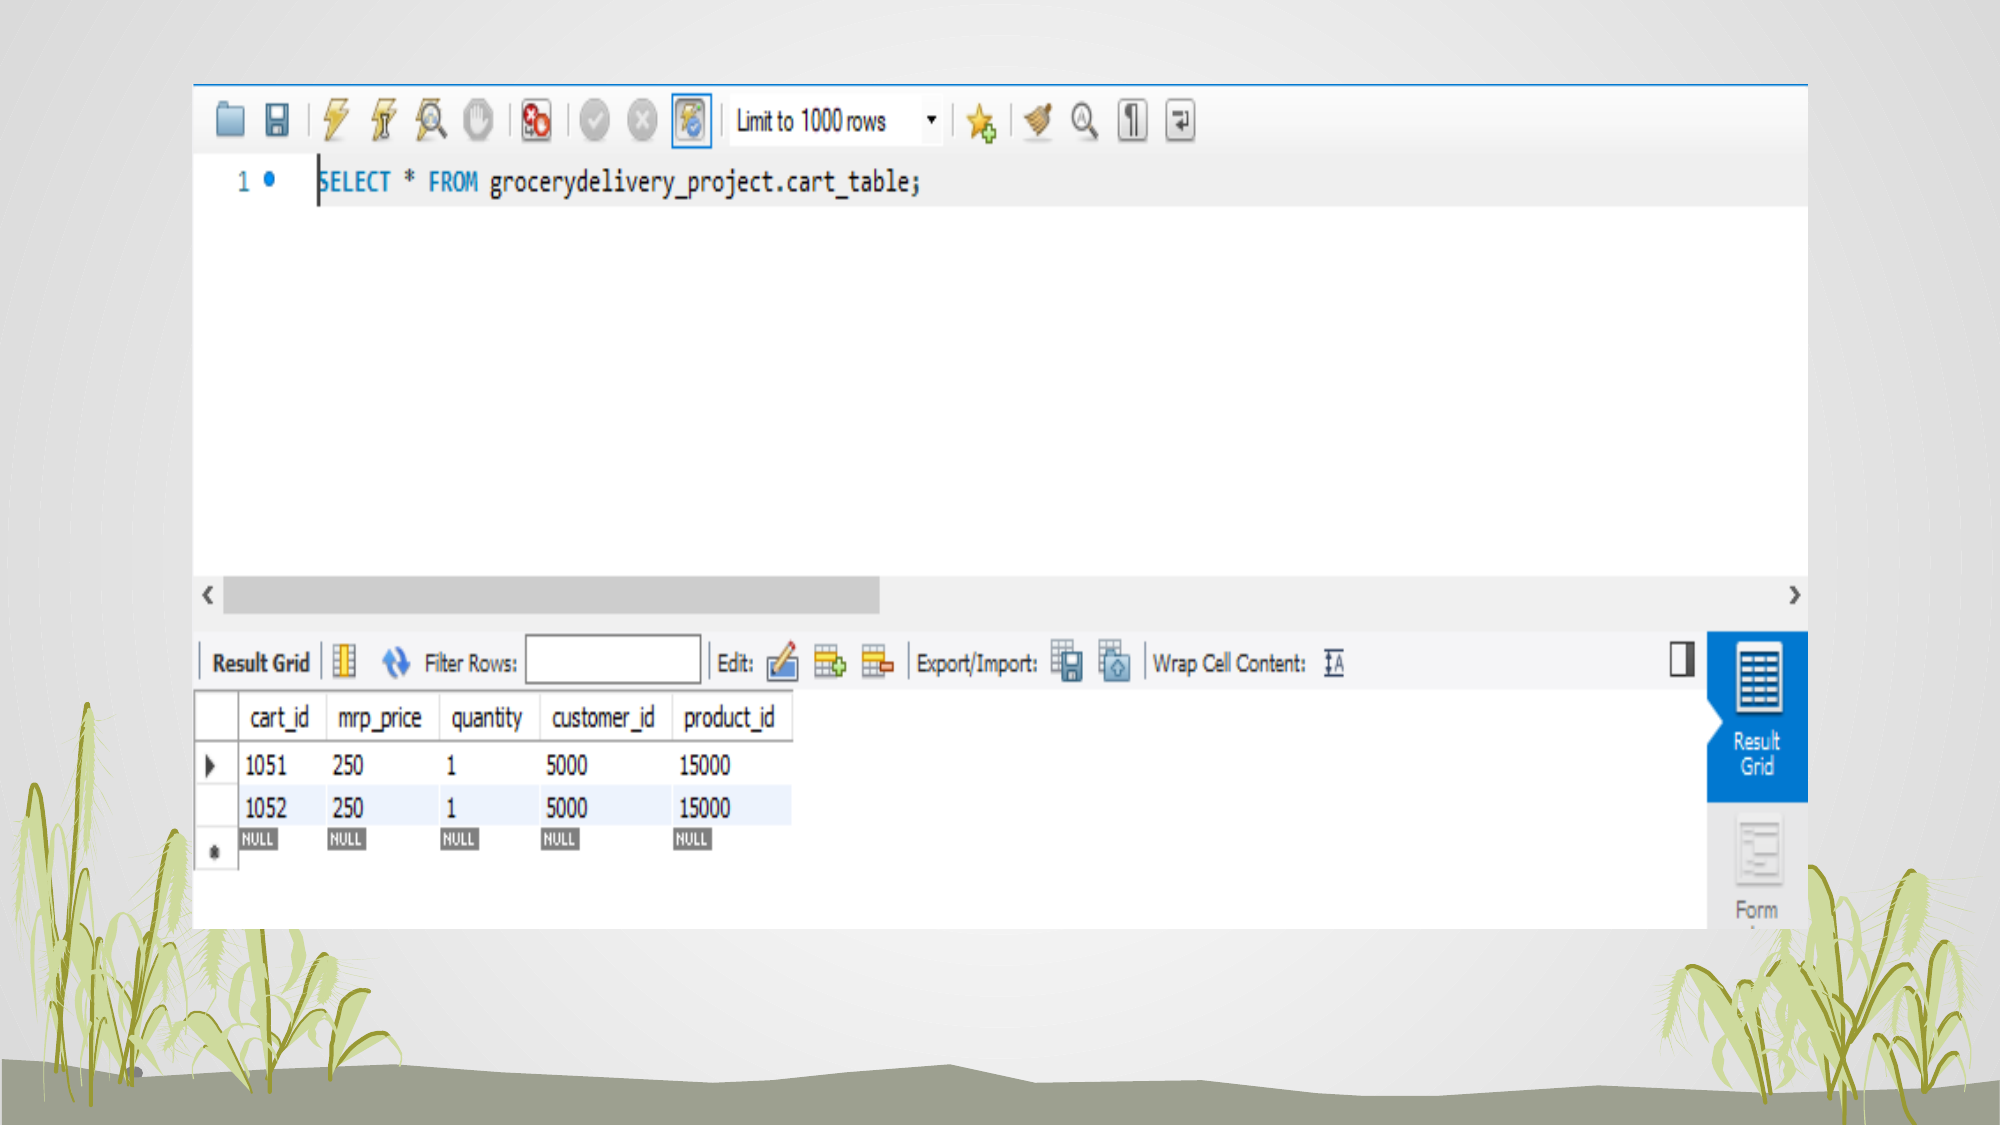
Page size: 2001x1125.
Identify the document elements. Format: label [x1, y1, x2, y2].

list [192, 84, 1808, 929]
